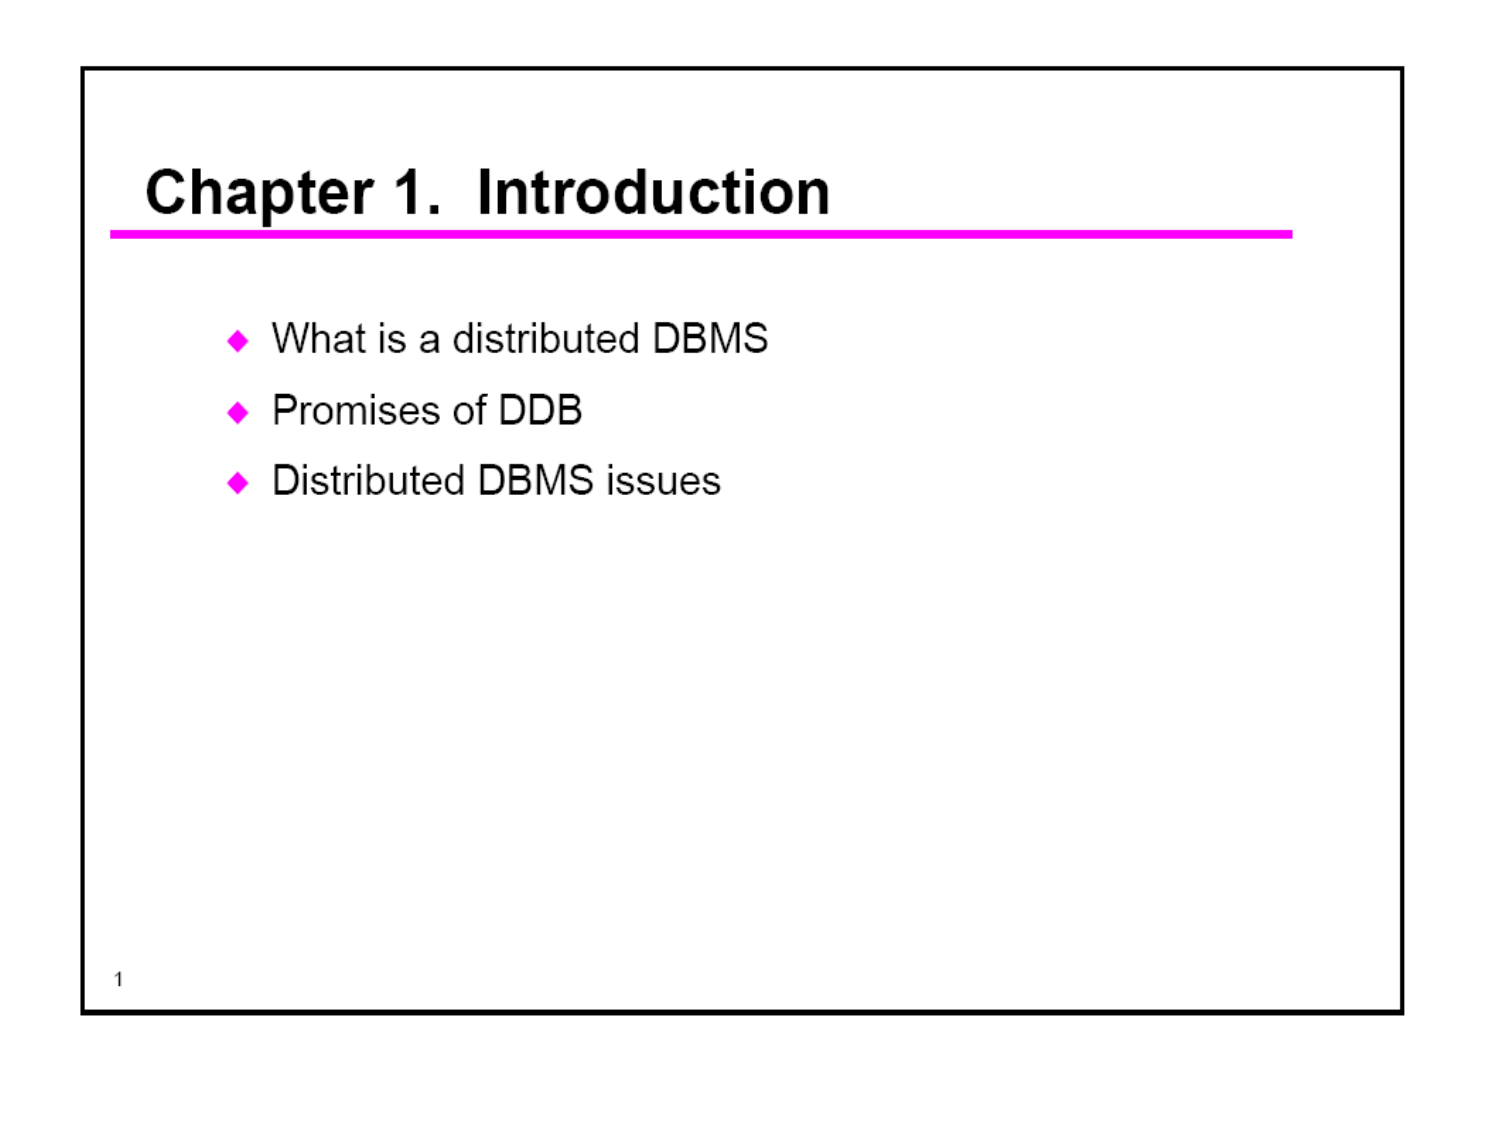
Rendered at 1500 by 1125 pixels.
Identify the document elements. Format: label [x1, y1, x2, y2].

title [74, 62, 1413, 1023]
